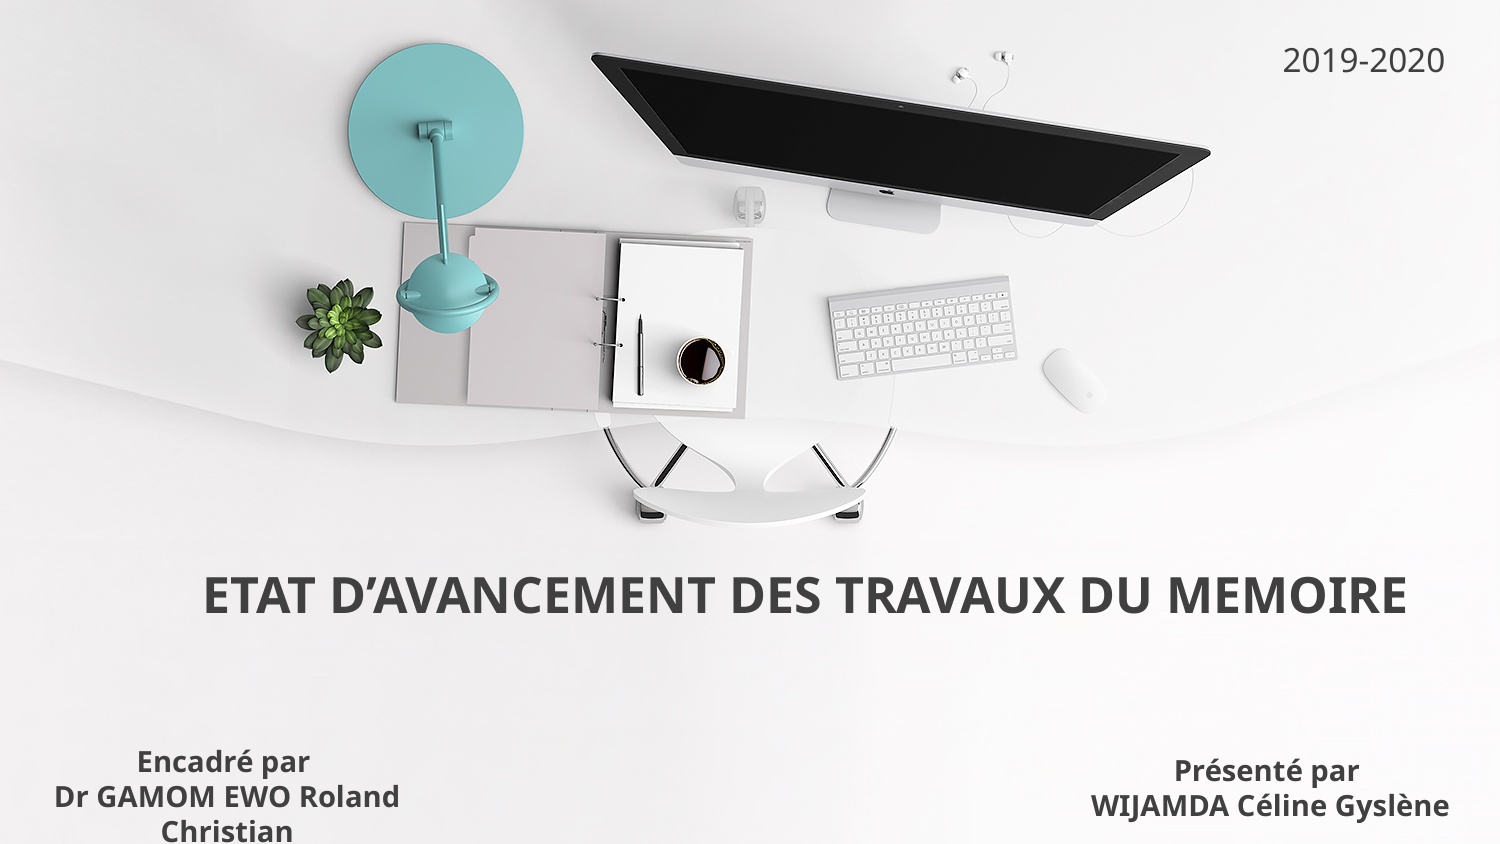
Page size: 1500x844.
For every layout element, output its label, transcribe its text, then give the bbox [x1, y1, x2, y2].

list ETAT D’AVANCEMENT DES TRAVAUX DU MEMOIRE [147, 496, 1465, 691]
text_box Présenté par WIJAMDA Céline Gyslène [1066, 746, 1475, 830]
list Encadré par Dr GAMOM EWO Roland Christian [0, 754, 455, 837]
picture [0, 0, 1500, 844]
text_box 2019-2020 [1246, 32, 1483, 87]
